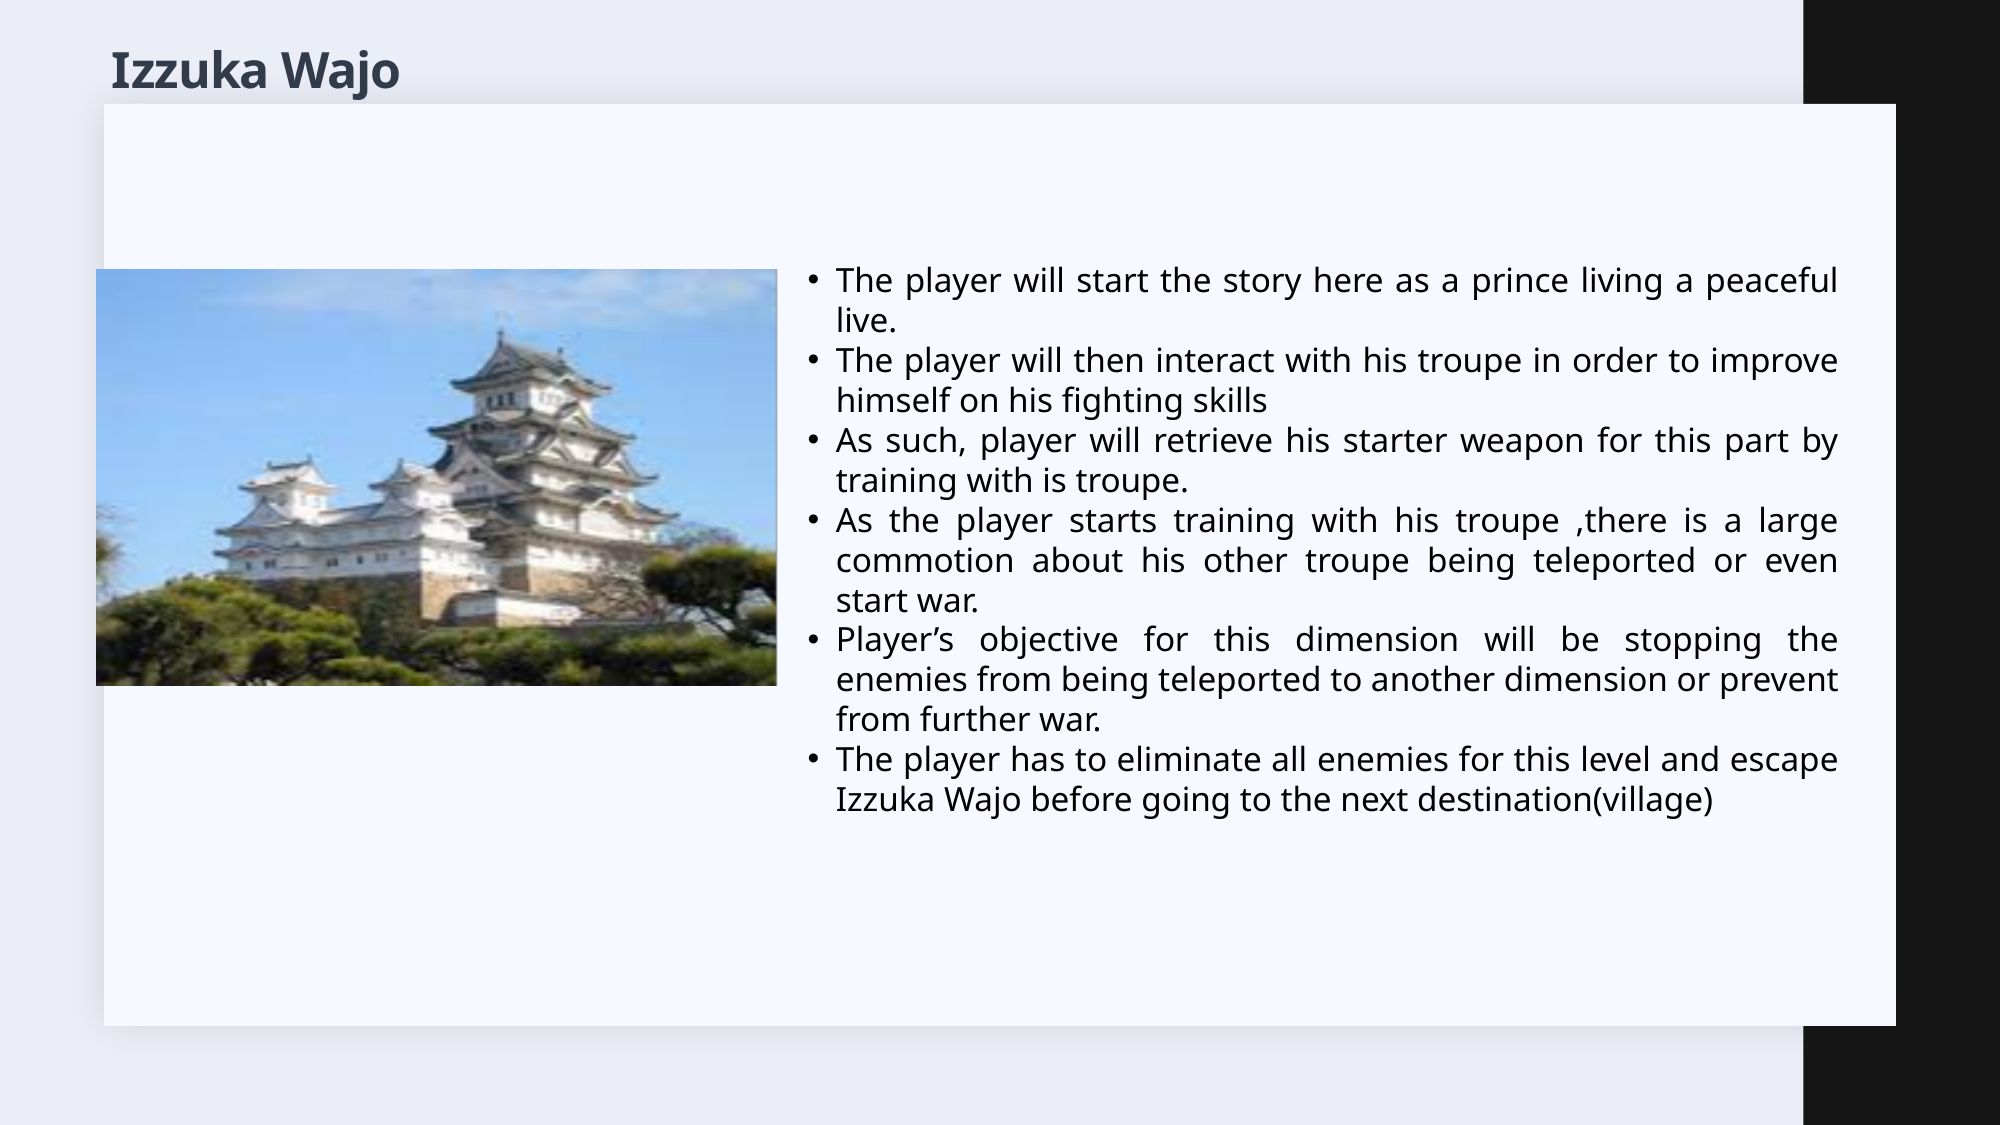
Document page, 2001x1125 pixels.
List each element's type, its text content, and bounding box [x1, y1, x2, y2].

title Izzuka Wajo [96, 27, 1358, 99]
picture [96, 268, 781, 687]
text_box The player will start the story here as a prince living a peaceful live. The player will then interact with his troupe in order to improve himself on his fighting skills As such, player will retrieve his starter weapon for this part by training with is troupe. As the player starts training with his troupe ,there is a large commotion about his other troupe being teleported or even start war. Player’s objective for this dimension will be stopping the enemies from being teleported to another dimension or prevent from further war. The player has to eliminate all enemies for this level and escape Izzuka Wajo before going to the next destination(village) [792, 251, 1855, 916]
